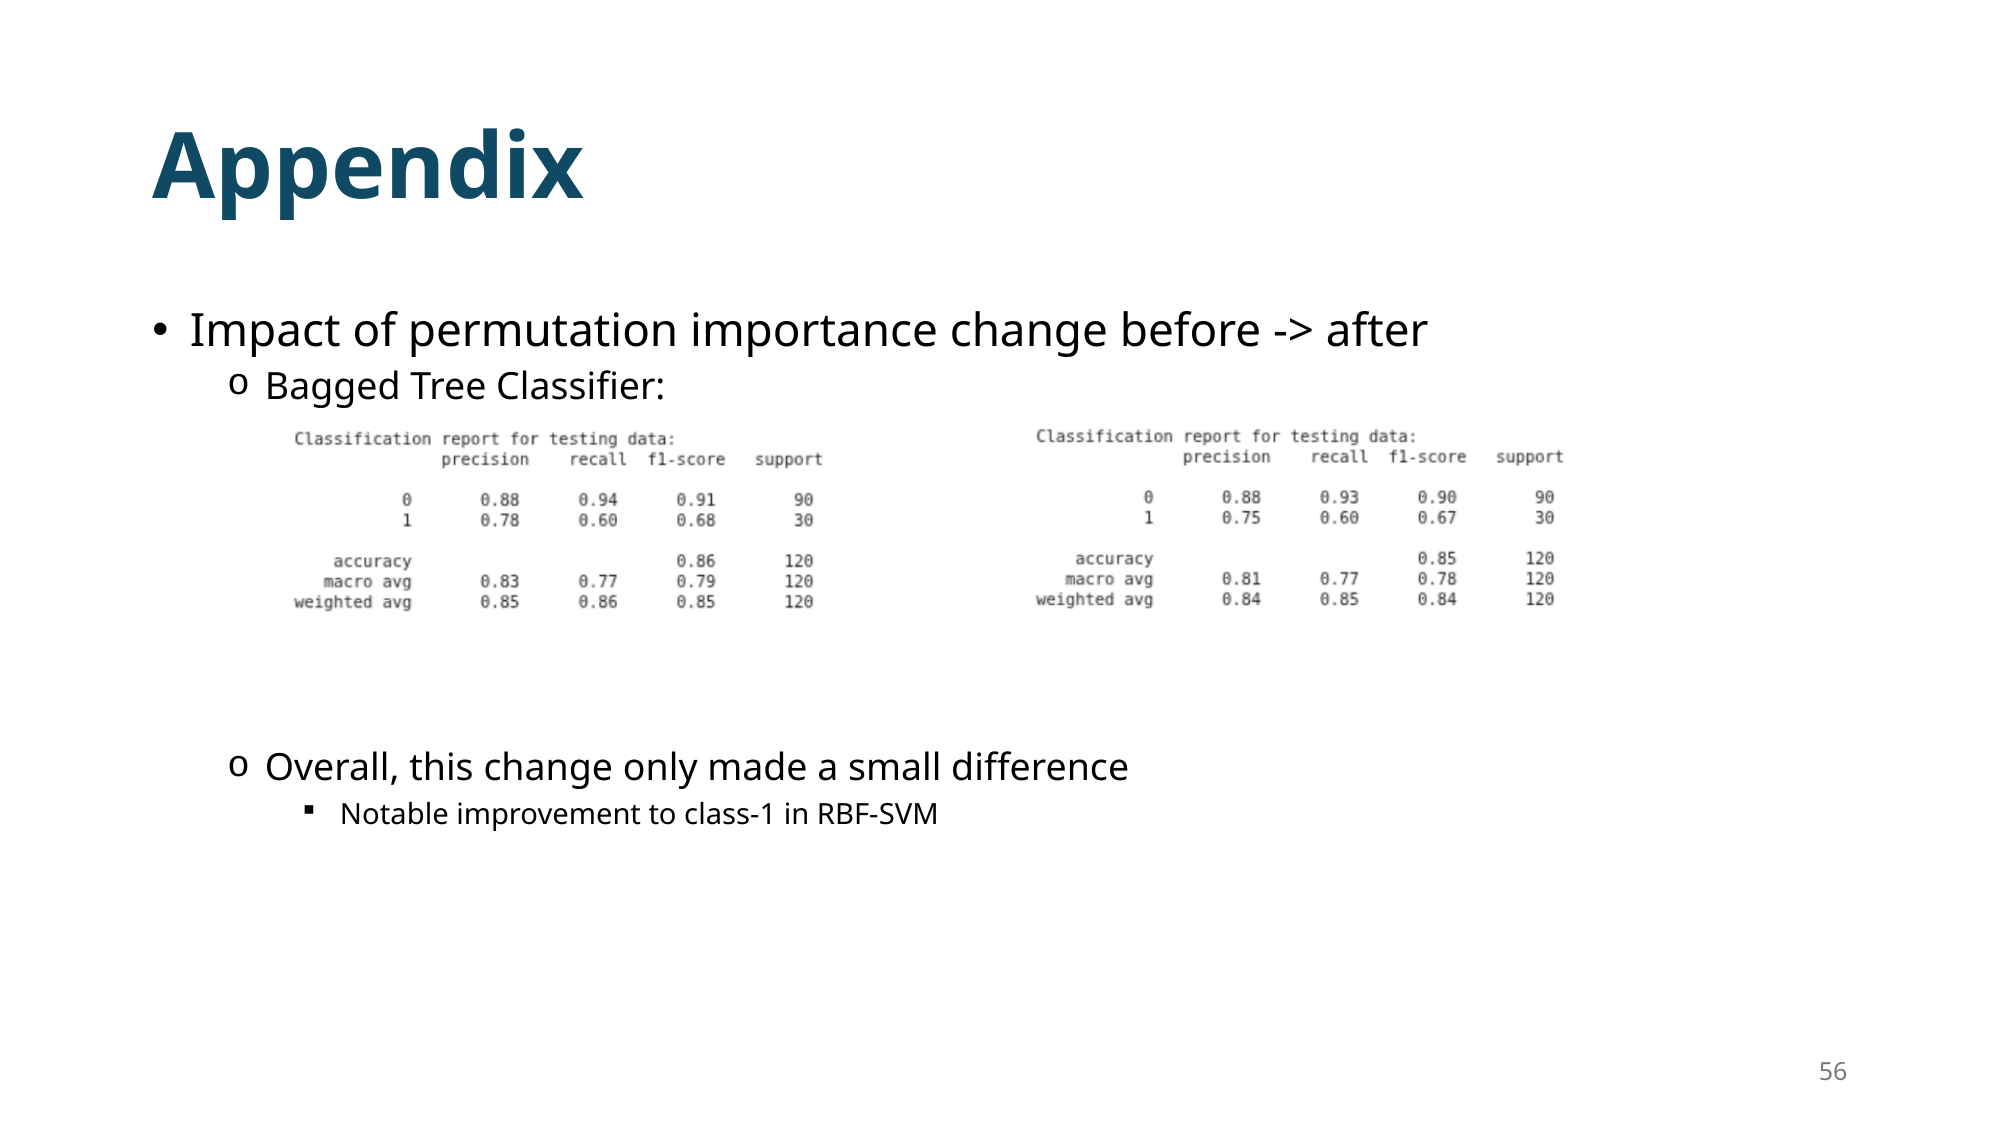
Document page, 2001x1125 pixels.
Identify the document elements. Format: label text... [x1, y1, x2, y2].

picture [999, 417, 1595, 628]
list Impact of permutation importance change before -> after Bagged Tree Classifier: Overall, this change only made a small difference Notable improvement to class-1 in RBF-SVM [137, 299, 1863, 1014]
title Appendix [137, 59, 1863, 278]
picture [268, 417, 850, 623]
slide_number 56 [1412, 1042, 1863, 1103]
